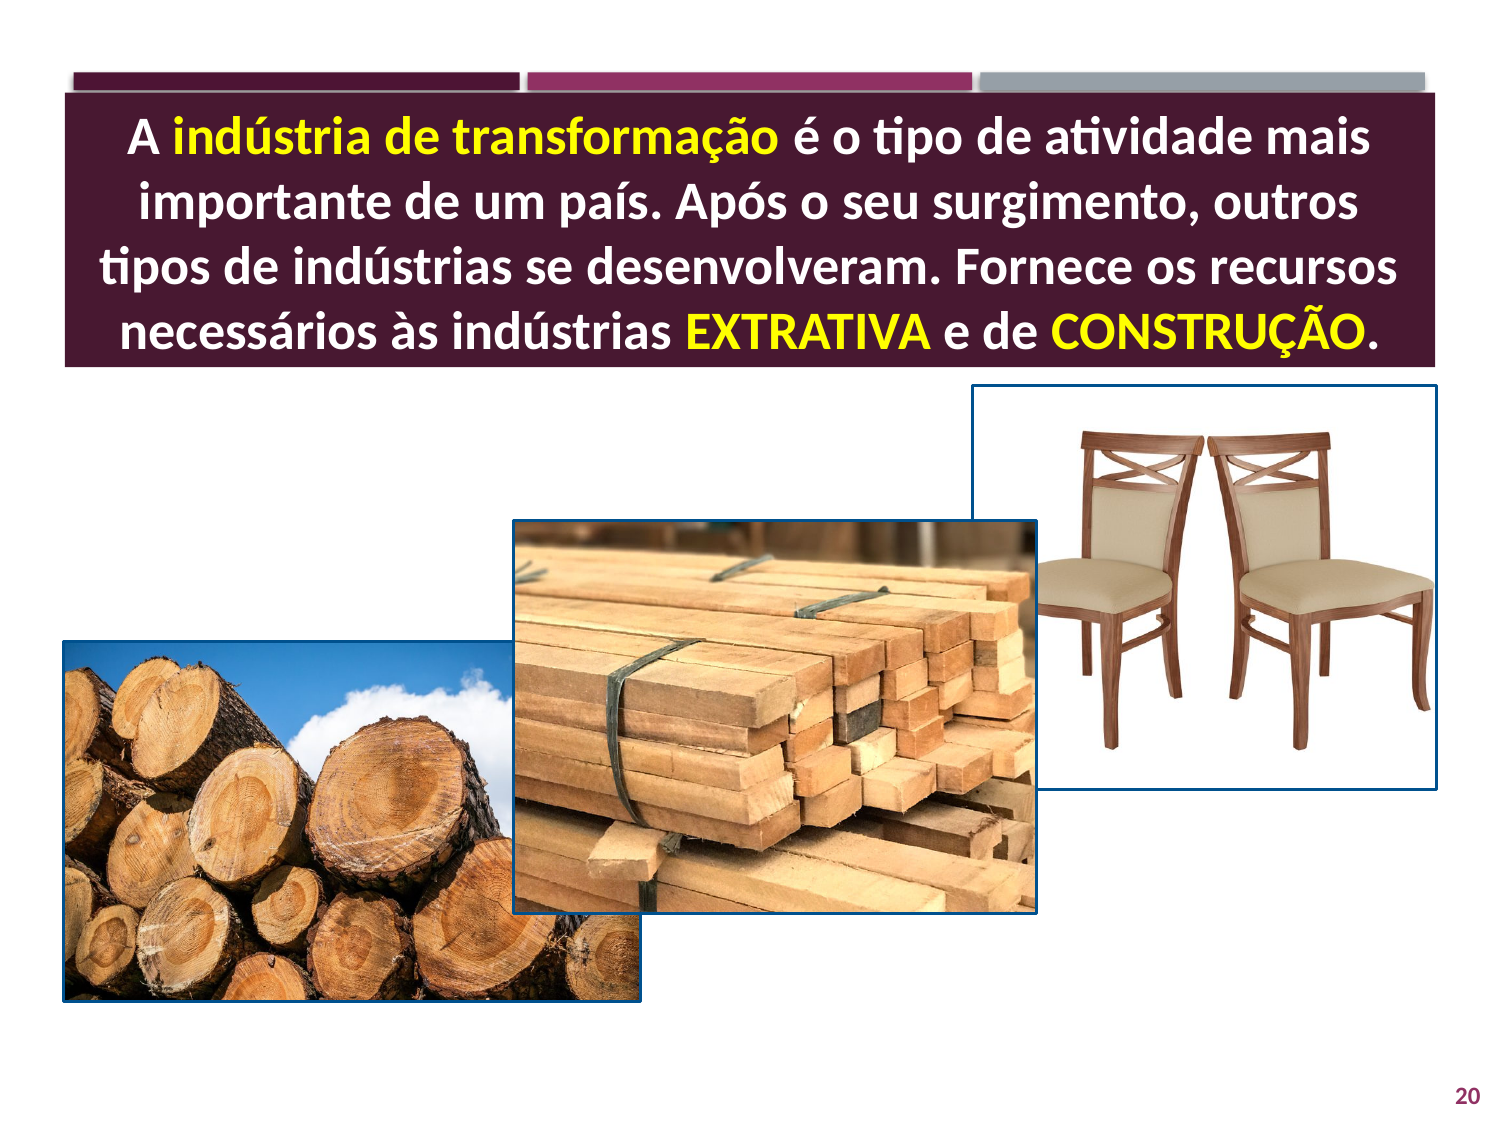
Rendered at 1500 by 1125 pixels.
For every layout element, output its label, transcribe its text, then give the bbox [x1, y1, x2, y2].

slide_number 20 [1369, 1065, 1496, 1125]
text_box A indústria de transformação é o tipo de atividade mais importante de um país. Após o seu surgimento, outros tipos de indústrias se desenvolveram. Fornece os recursos necessários às indústrias EXTRATIVA e de CONSTRUÇÃO. [64, 92, 1436, 368]
picture [64, 386, 1436, 1000]
